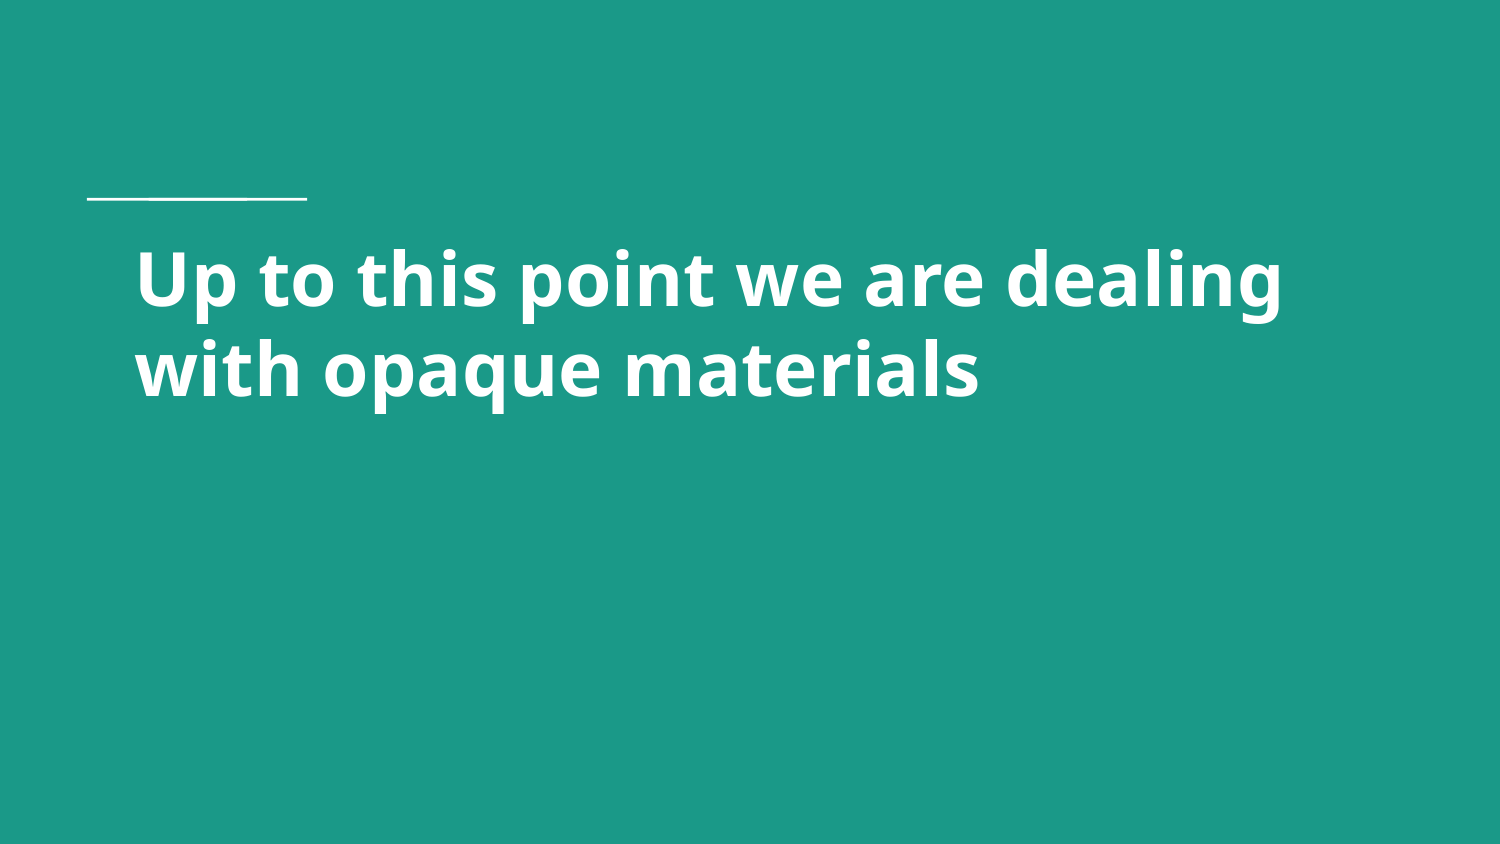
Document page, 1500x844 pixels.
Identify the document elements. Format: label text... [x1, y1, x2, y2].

title Up to this point we are dealing with opaque materials [119, 216, 1381, 466]
